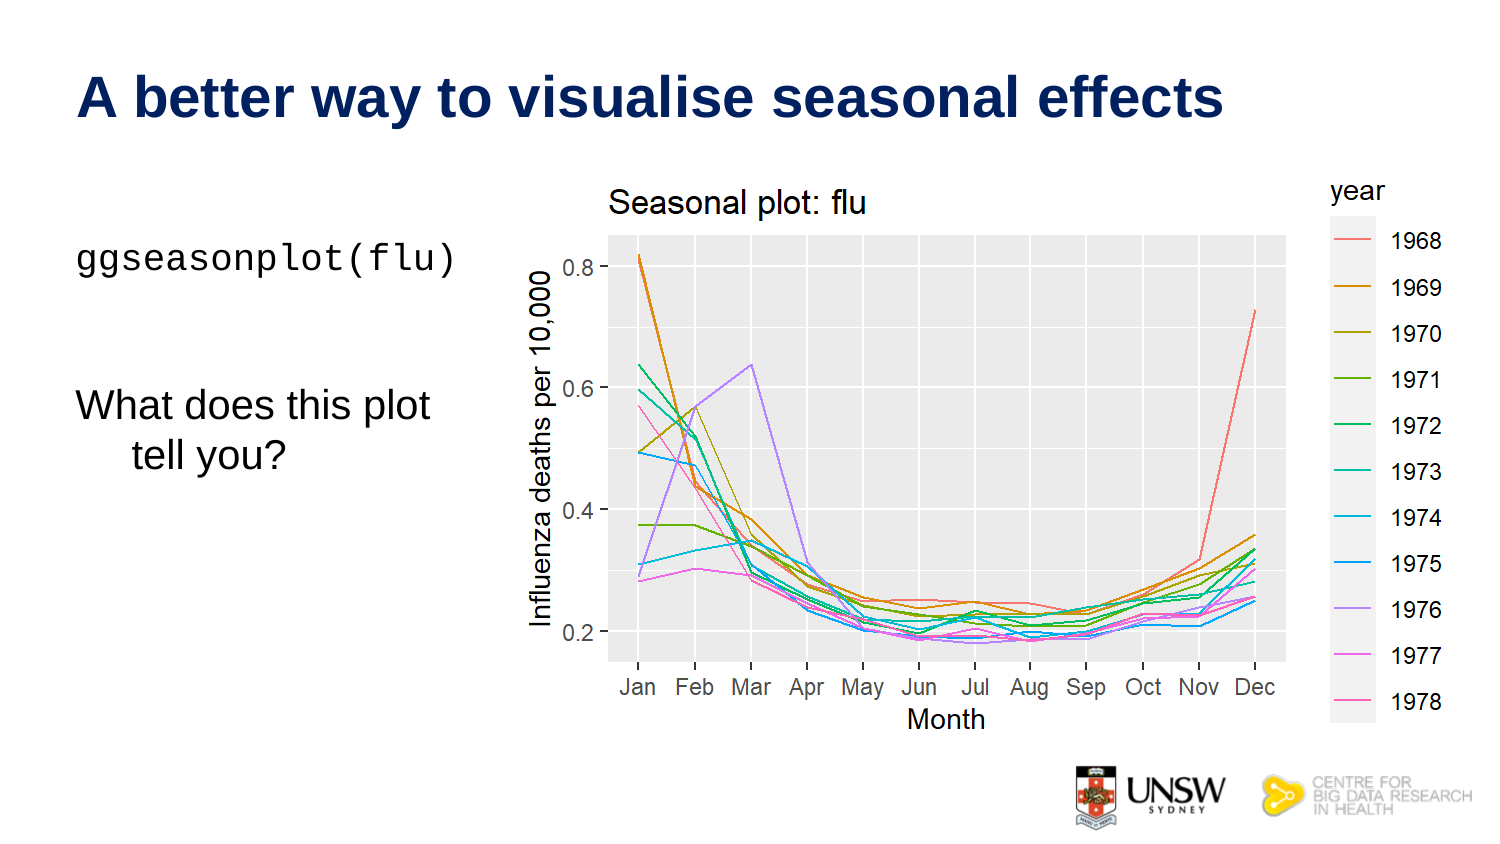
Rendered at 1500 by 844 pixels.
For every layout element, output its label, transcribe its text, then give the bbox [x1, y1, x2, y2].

picture [1057, 752, 1495, 844]
list ggseasonplot(flu) What does this plot tell you? [75, 232, 489, 576]
picture [513, 173, 1471, 749]
title A better way to visualise seasonal effects [76, 59, 1427, 130]
